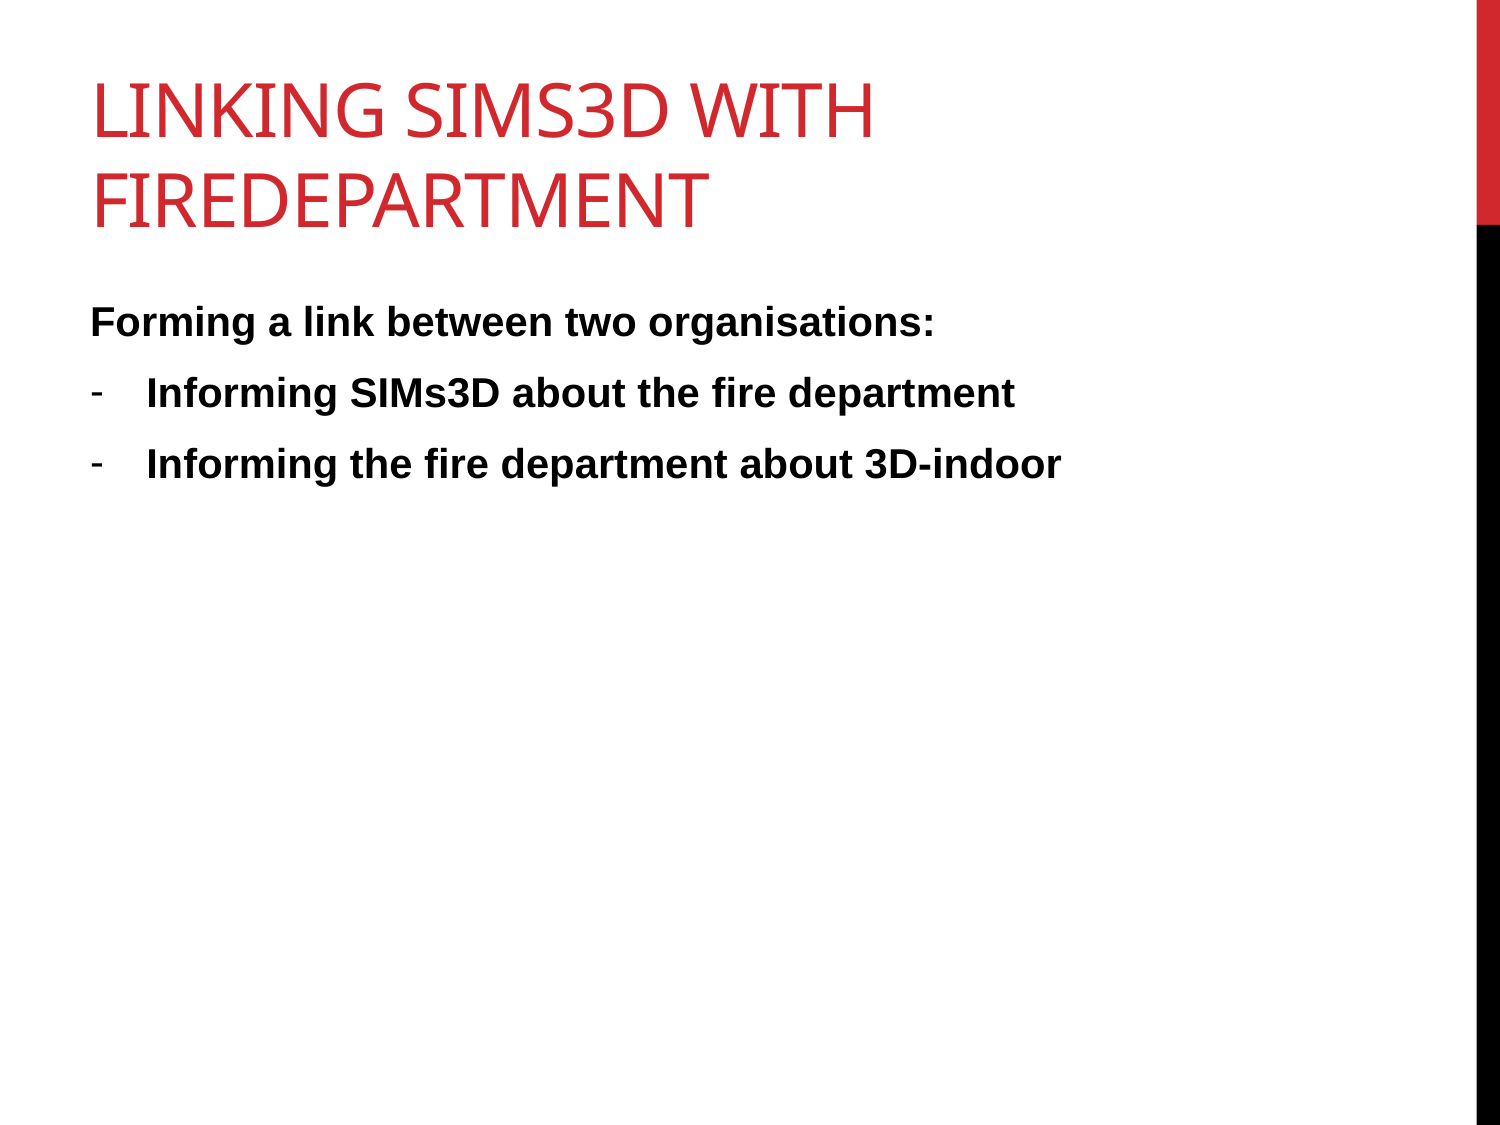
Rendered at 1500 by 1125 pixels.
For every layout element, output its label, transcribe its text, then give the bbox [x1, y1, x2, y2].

list Forming a link between two organisations: Informing SIMs3D about the fire department Informing the fire department about 3D-indoor [75, 287, 1325, 1005]
title Linking Sims3D with firedepartment [75, 25, 1025, 250]
